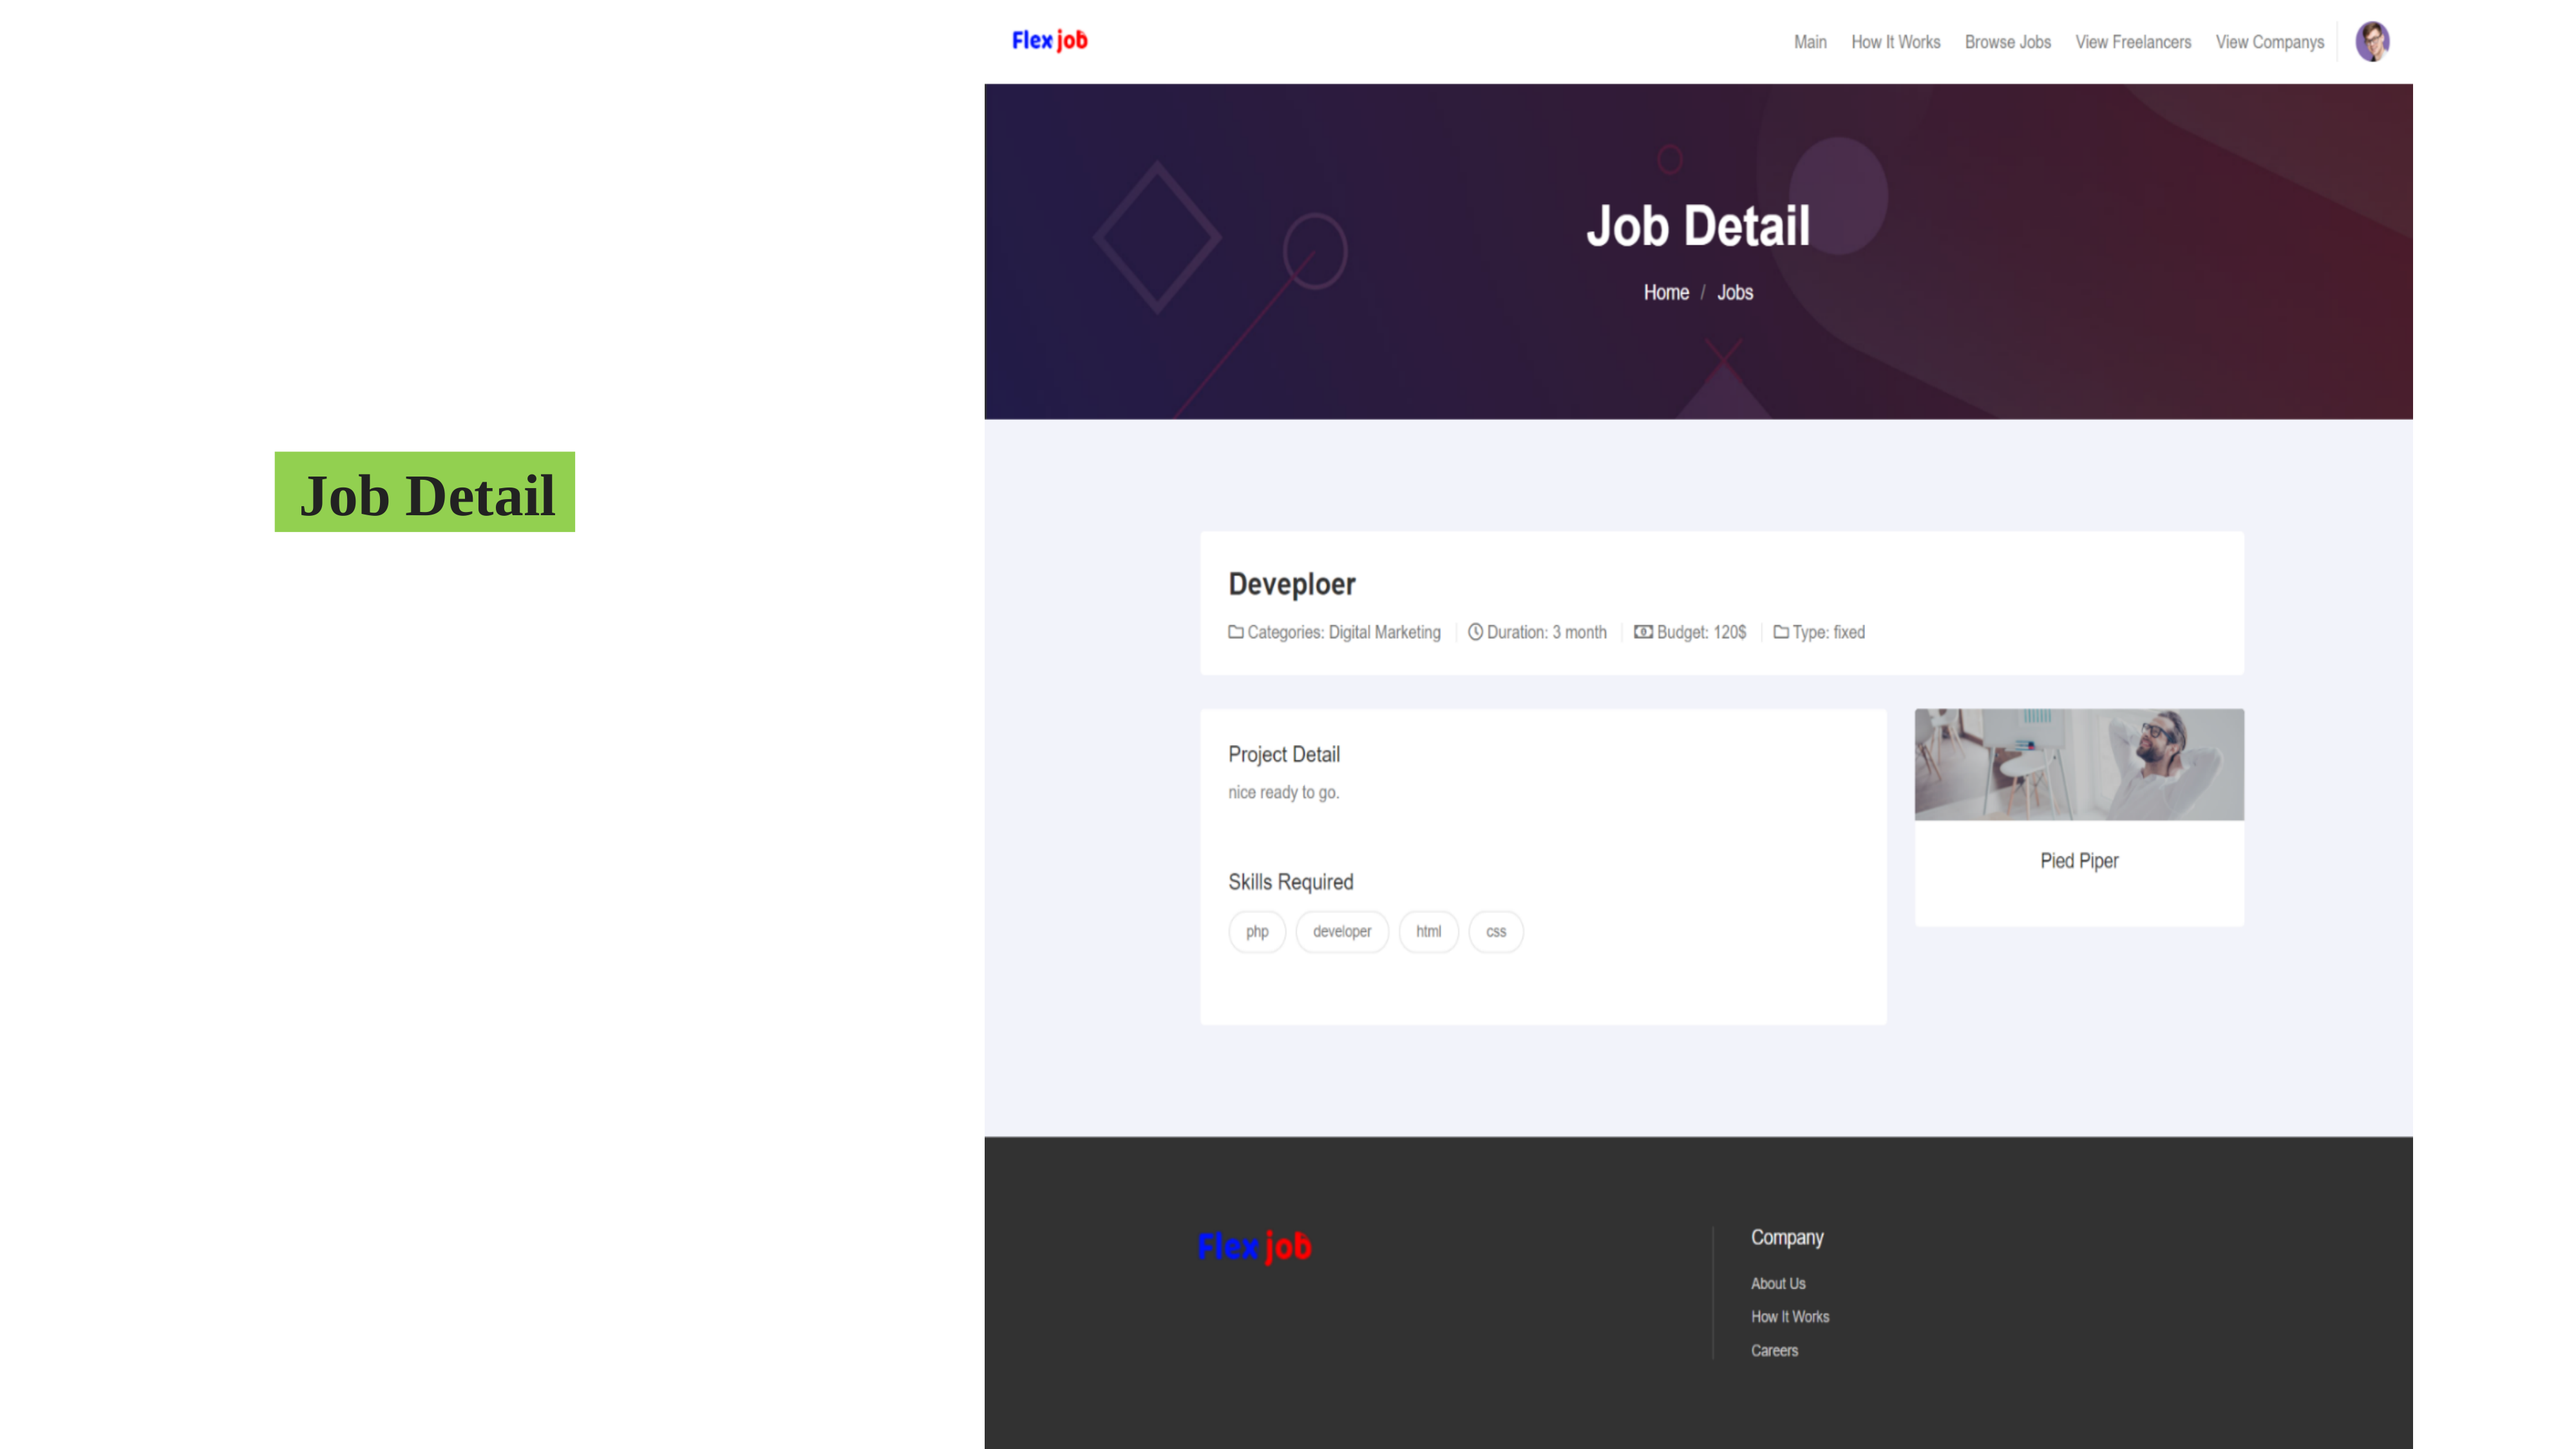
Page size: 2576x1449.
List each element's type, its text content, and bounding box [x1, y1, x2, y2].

text_box Job Detail [274, 451, 576, 533]
picture [985, 0, 2413, 1449]
